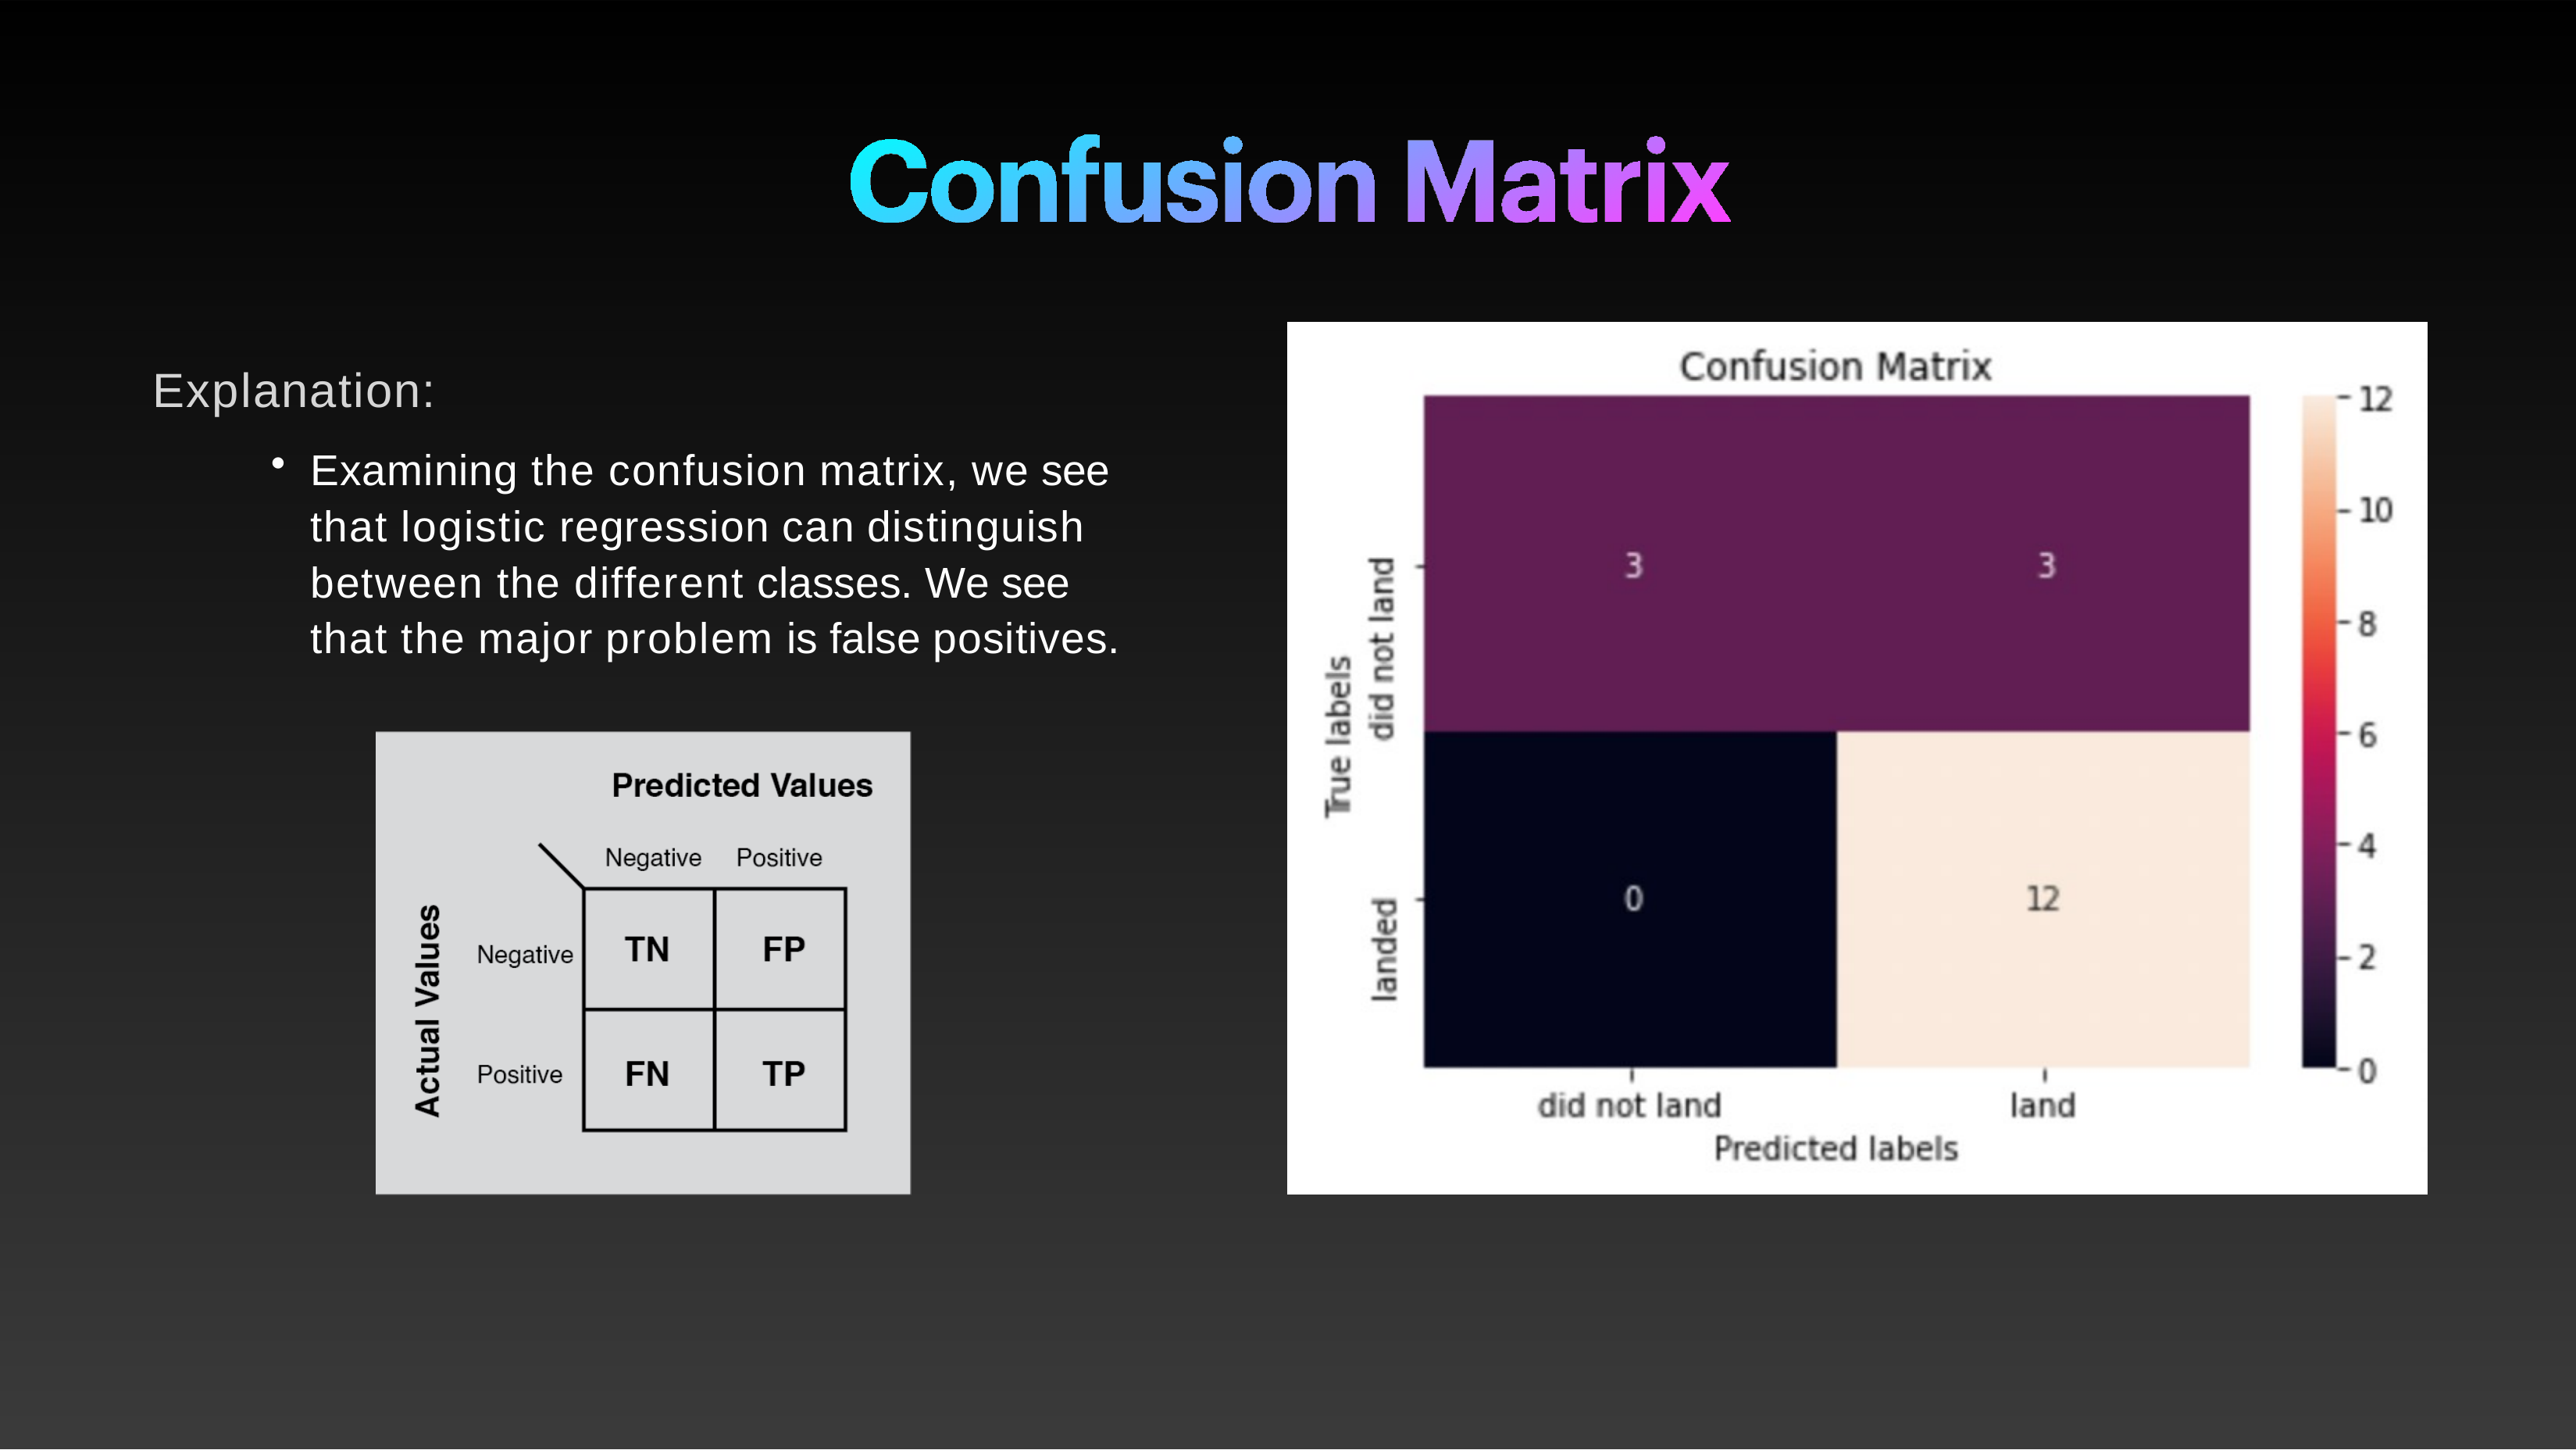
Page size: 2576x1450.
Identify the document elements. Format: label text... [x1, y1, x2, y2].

picture [0, 0, 2576, 1449]
title Explanation: [151, 356, 442, 602]
text_box Examining the confusion matrix, we see that logistic regression can distinguish between the different classes. We see that the major problem is false positives. [269, 437, 1130, 662]
